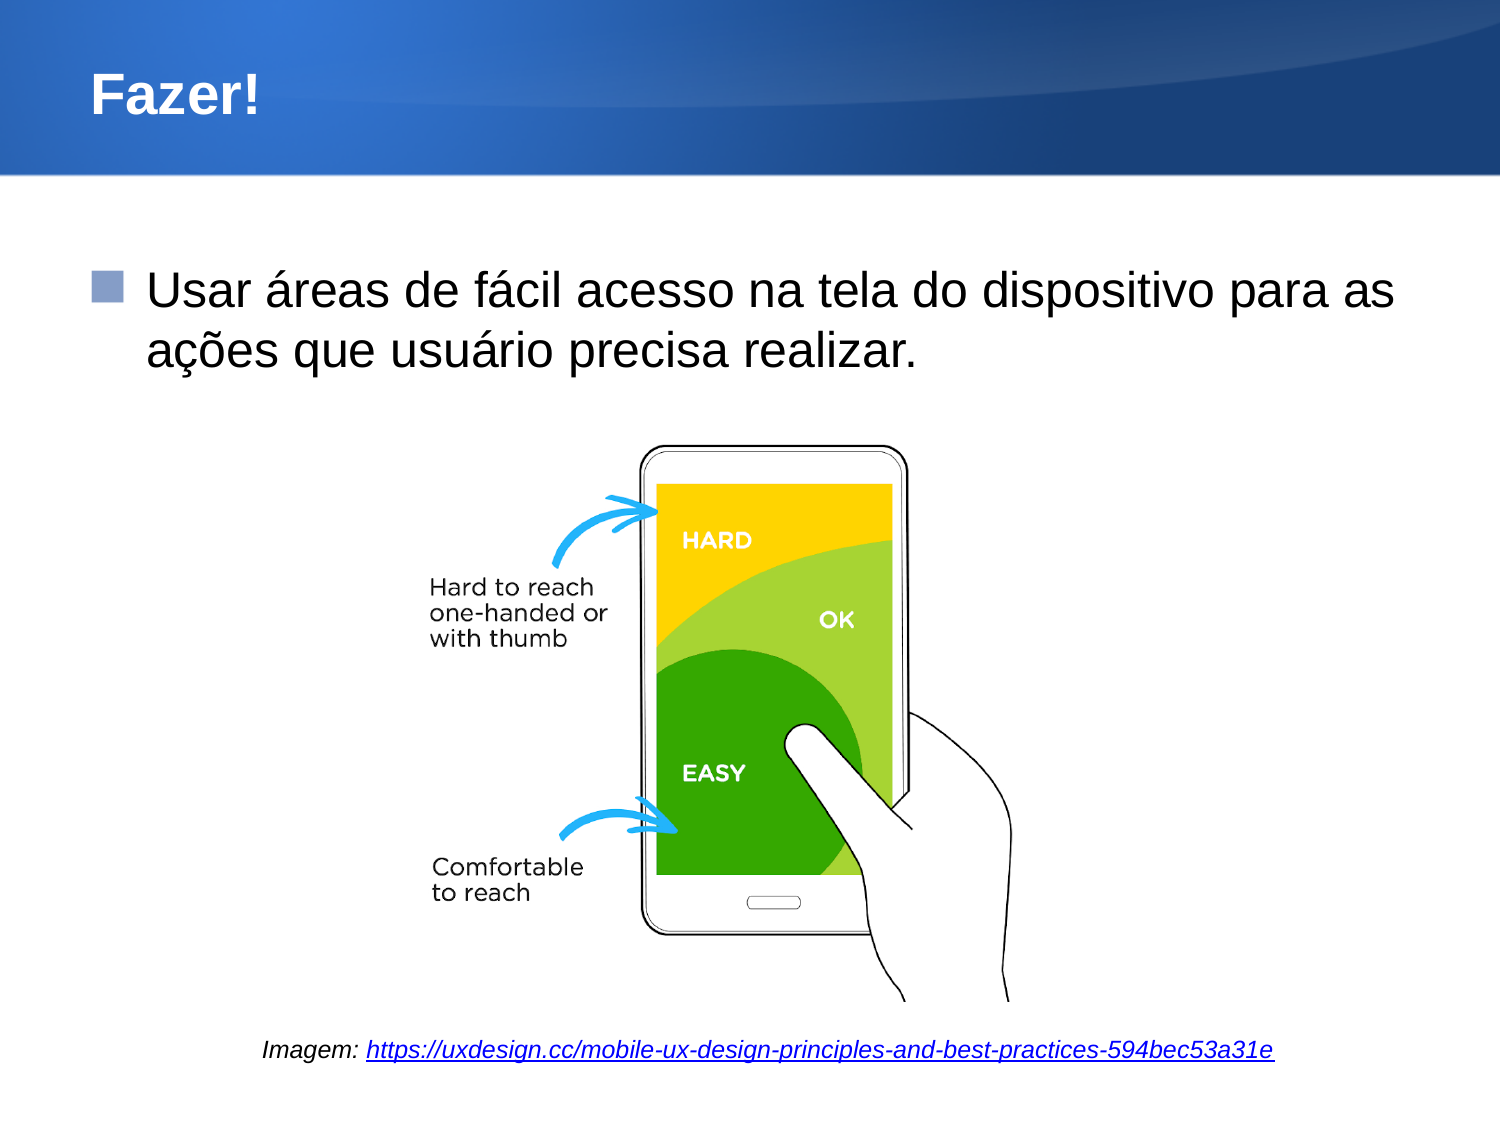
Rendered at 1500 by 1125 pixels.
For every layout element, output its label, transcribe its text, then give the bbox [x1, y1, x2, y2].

text_box Imagem: https://uxdesign.cc/mobile-ux-design-principles-and-best-practices-594bec53a31e [137, 1026, 1400, 1102]
title Fazer! [74, 32, 1426, 150]
picture [0, 0, 1500, 1125]
list Usar áreas de fácil acesso na tela do dispositivo para as ações que usuário precisa realizar. [74, 249, 1426, 1063]
